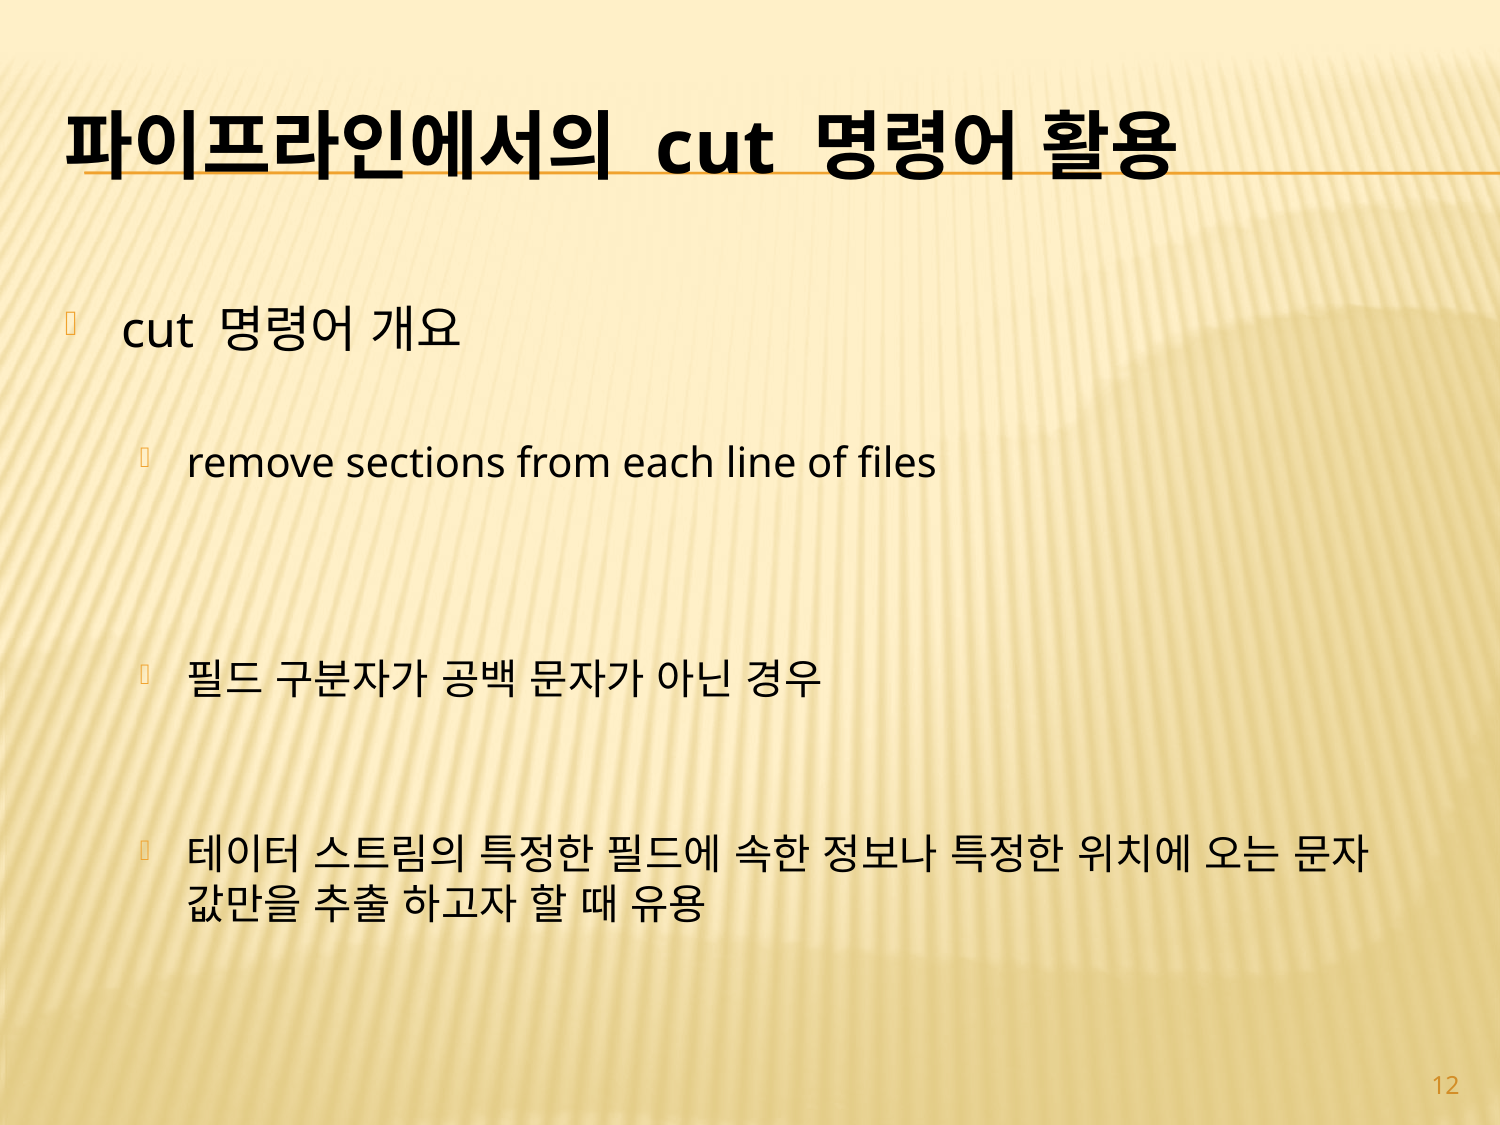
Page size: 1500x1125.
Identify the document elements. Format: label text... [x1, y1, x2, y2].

slide_number 12 [1350, 1061, 1475, 1103]
list cut 명령어 개요 remove sections from each line of files 필드 구분자가 공백 문자가 아닌 경우 테이터 스트림의 특정한 필드에 속한 정보나 특정한 위치에 오는 문자 값만을 추출 하고자 할 때 유용 [50, 219, 1475, 963]
title 파이프라인에서의 cut 명령어 활용 [50, 75, 1475, 213]
